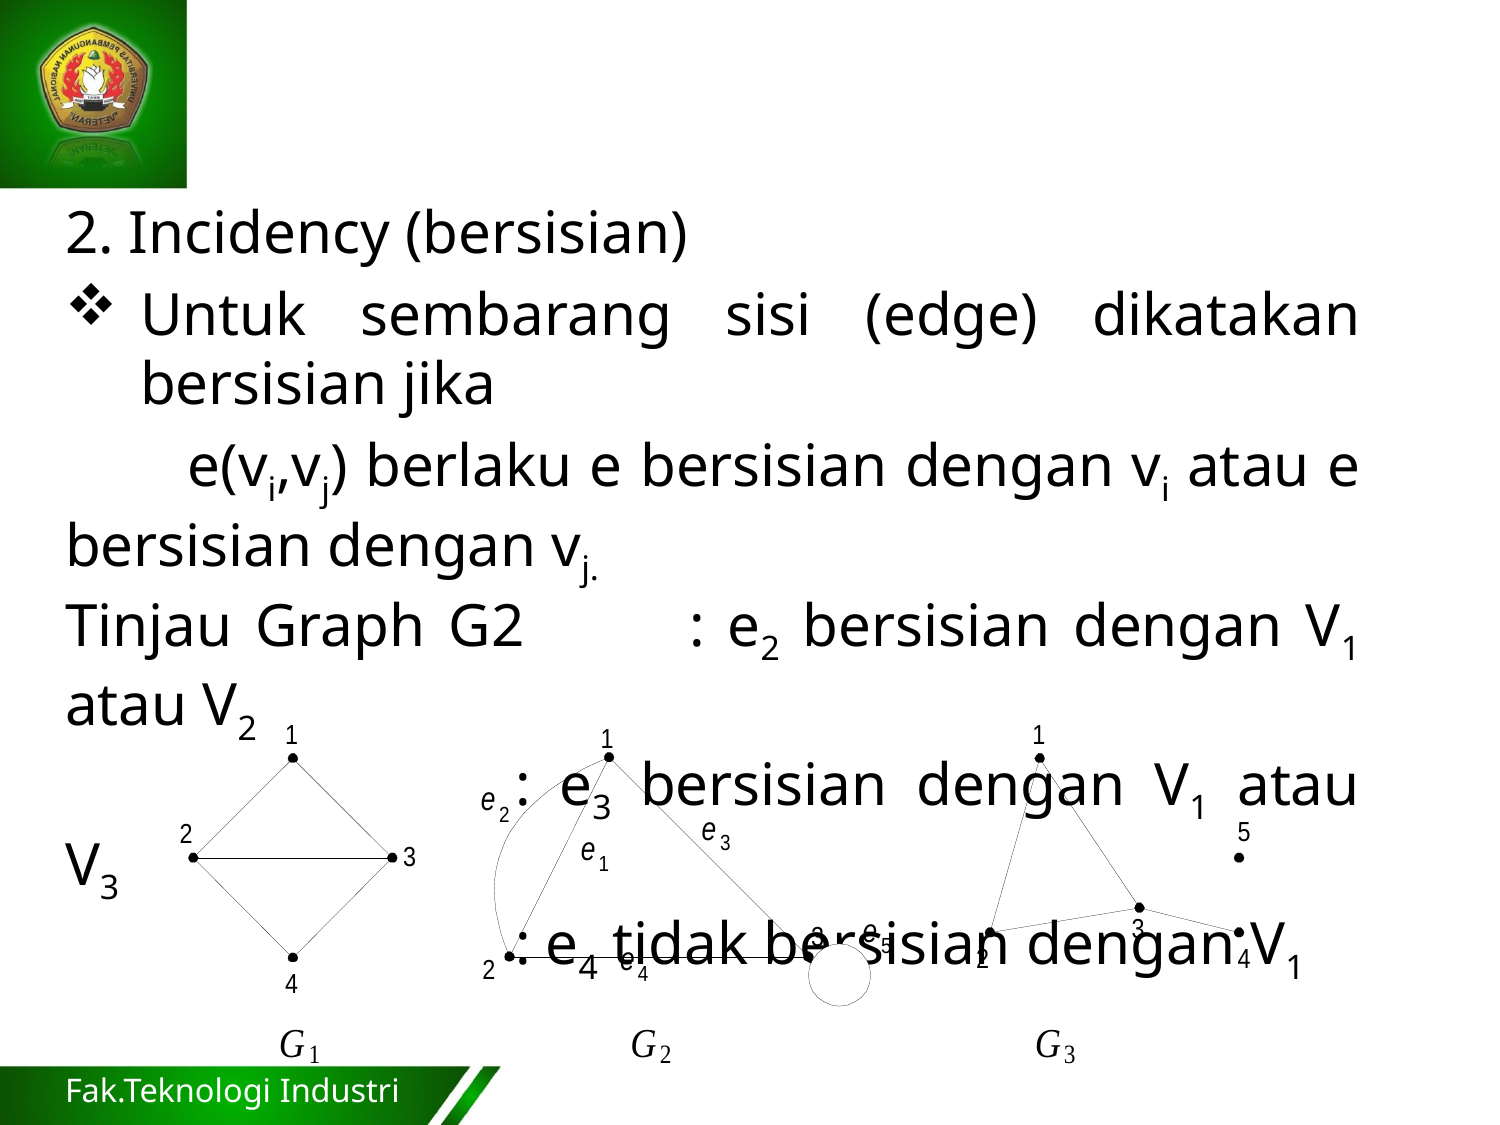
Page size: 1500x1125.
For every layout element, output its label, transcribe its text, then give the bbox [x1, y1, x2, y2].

picture [0, 0, 1500, 1125]
list Fak.Teknologi Industri [50, 1062, 438, 1125]
list 2. Incidency (bersisian) Untuk sembarang sisi (edge) dikatakan bersisian jika e(vi,vj) berlaku e bersisian dengan vi atau e bersisian dengan vj. Tinjau Graph G2 : e2 bersisian dengan V1 atau V2 : e3 bersisian dengan V1 atau V3 : e4 tidak bersisian dengan V1 [50, 187, 1375, 975]
